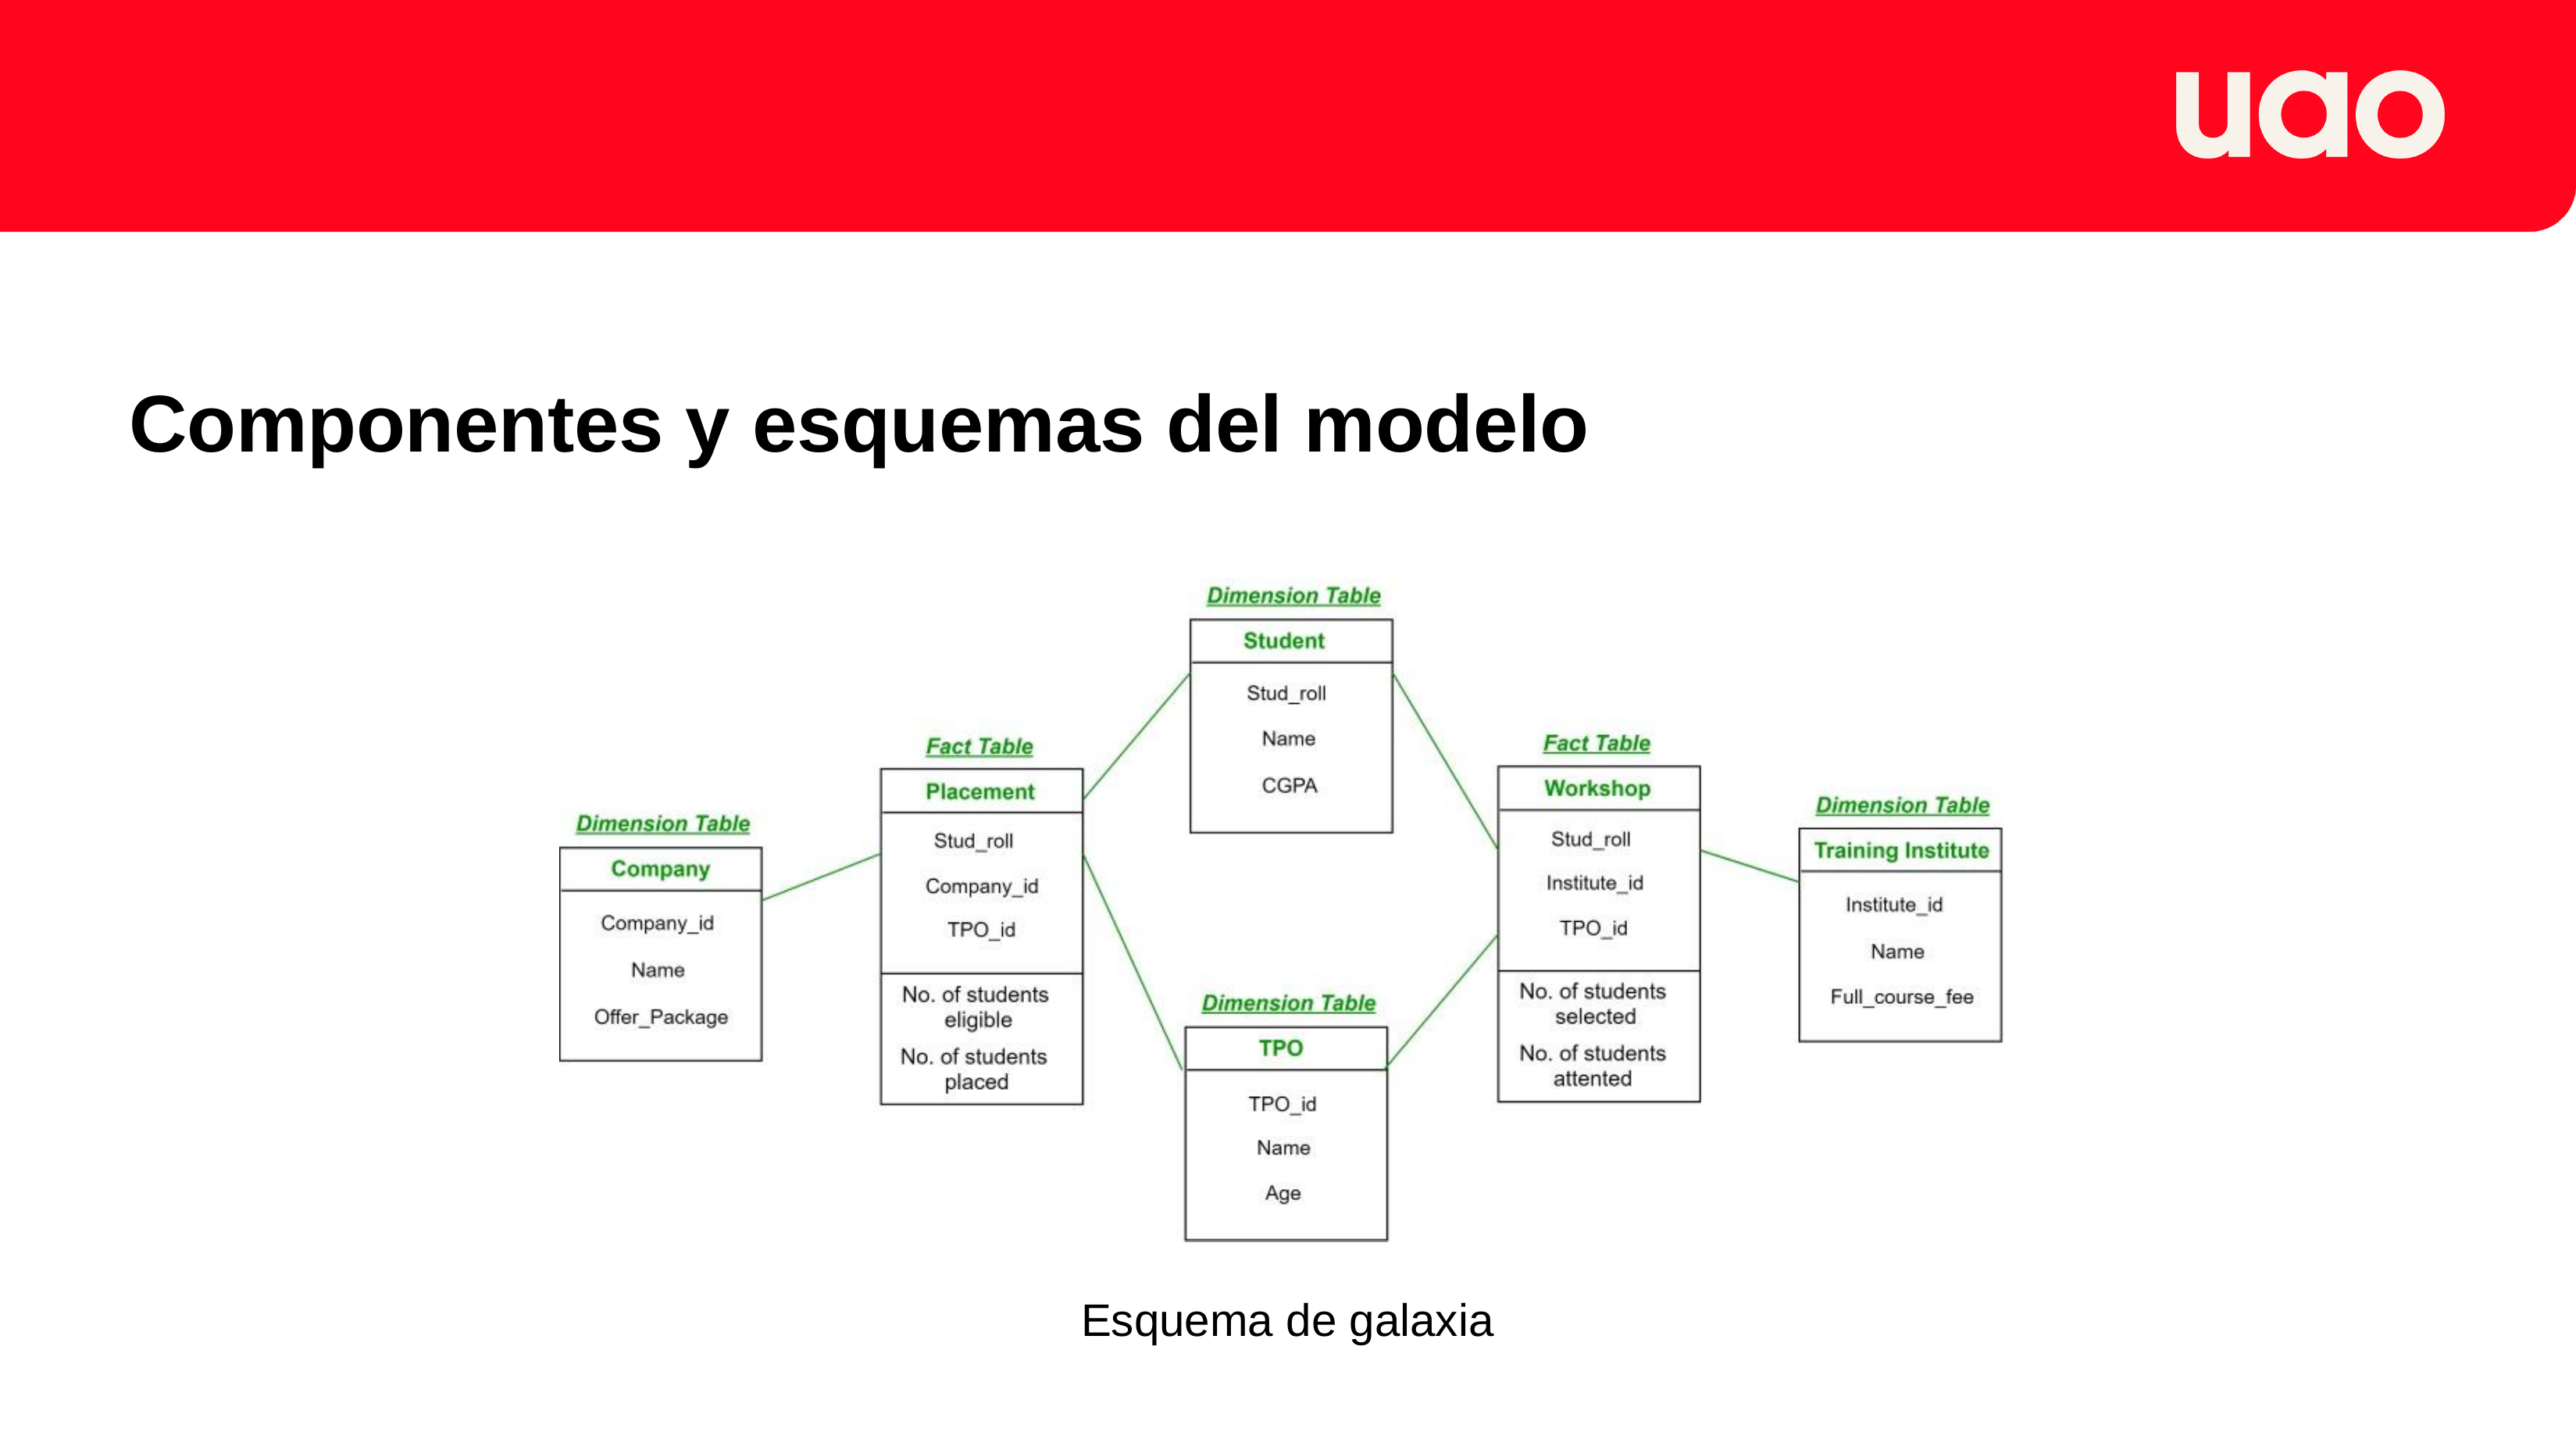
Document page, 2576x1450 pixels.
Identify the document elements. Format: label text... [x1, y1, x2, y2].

picture [559, 577, 2017, 1243]
picture [0, 0, 2576, 232]
text_box Componentes y esquemas del modelo [127, 370, 1835, 468]
text_box Esquema de galaxia [1069, 1284, 1507, 1351]
